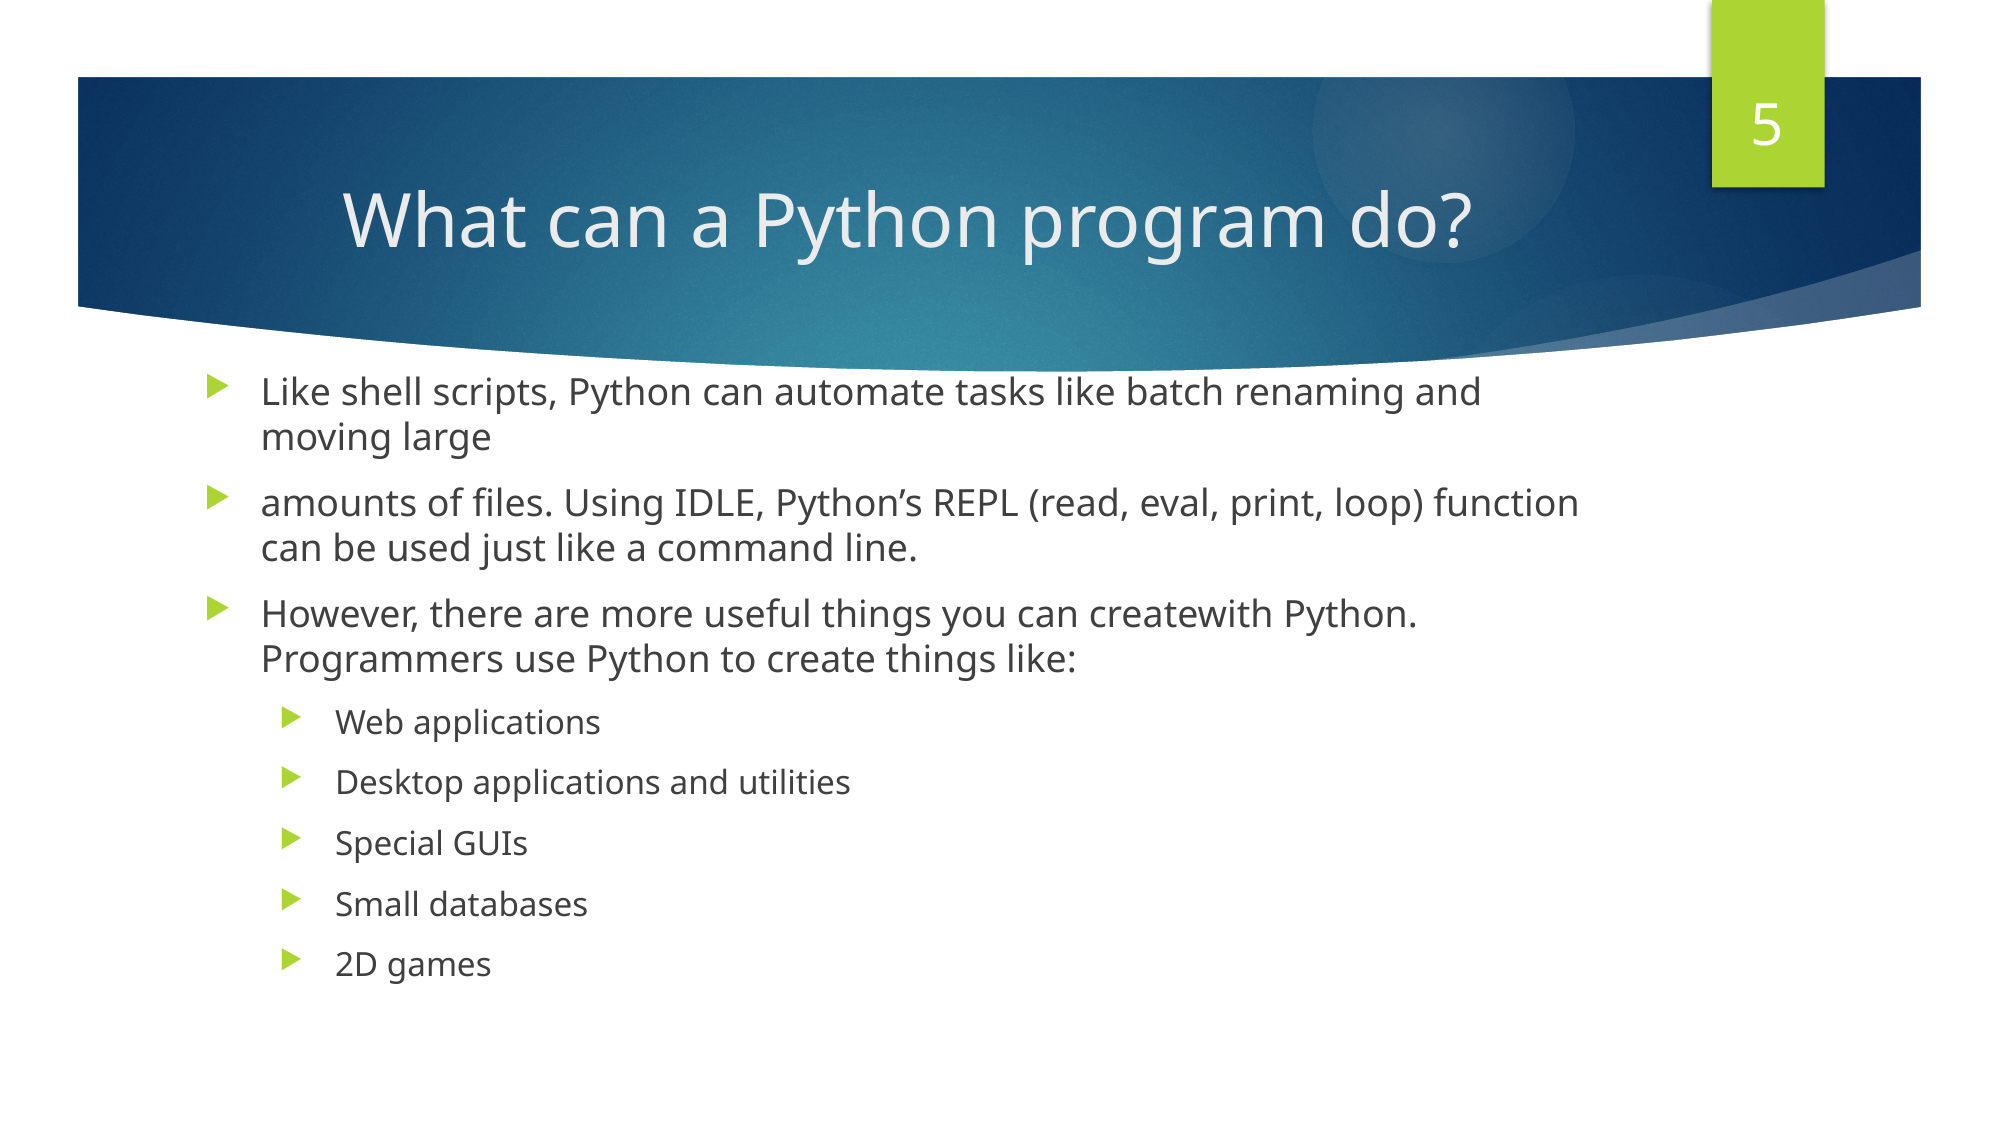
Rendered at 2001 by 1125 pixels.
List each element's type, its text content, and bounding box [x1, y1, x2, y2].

slide_number 5 [1698, 48, 1836, 175]
list Like shell scripts, Python can automate tasks like batch renaming and moving large amounts of files. Using IDLE, Python’s REPL (read, eval, print, loop) function can be used just like a command line. However, there are more useful things you can createwith Python. Programmers use Python to create things like: Web applications Desktop applications and utilities Special GUIs Small databases 2D games [189, 360, 1627, 1125]
title What can a Python program do? [189, 159, 1627, 276]
